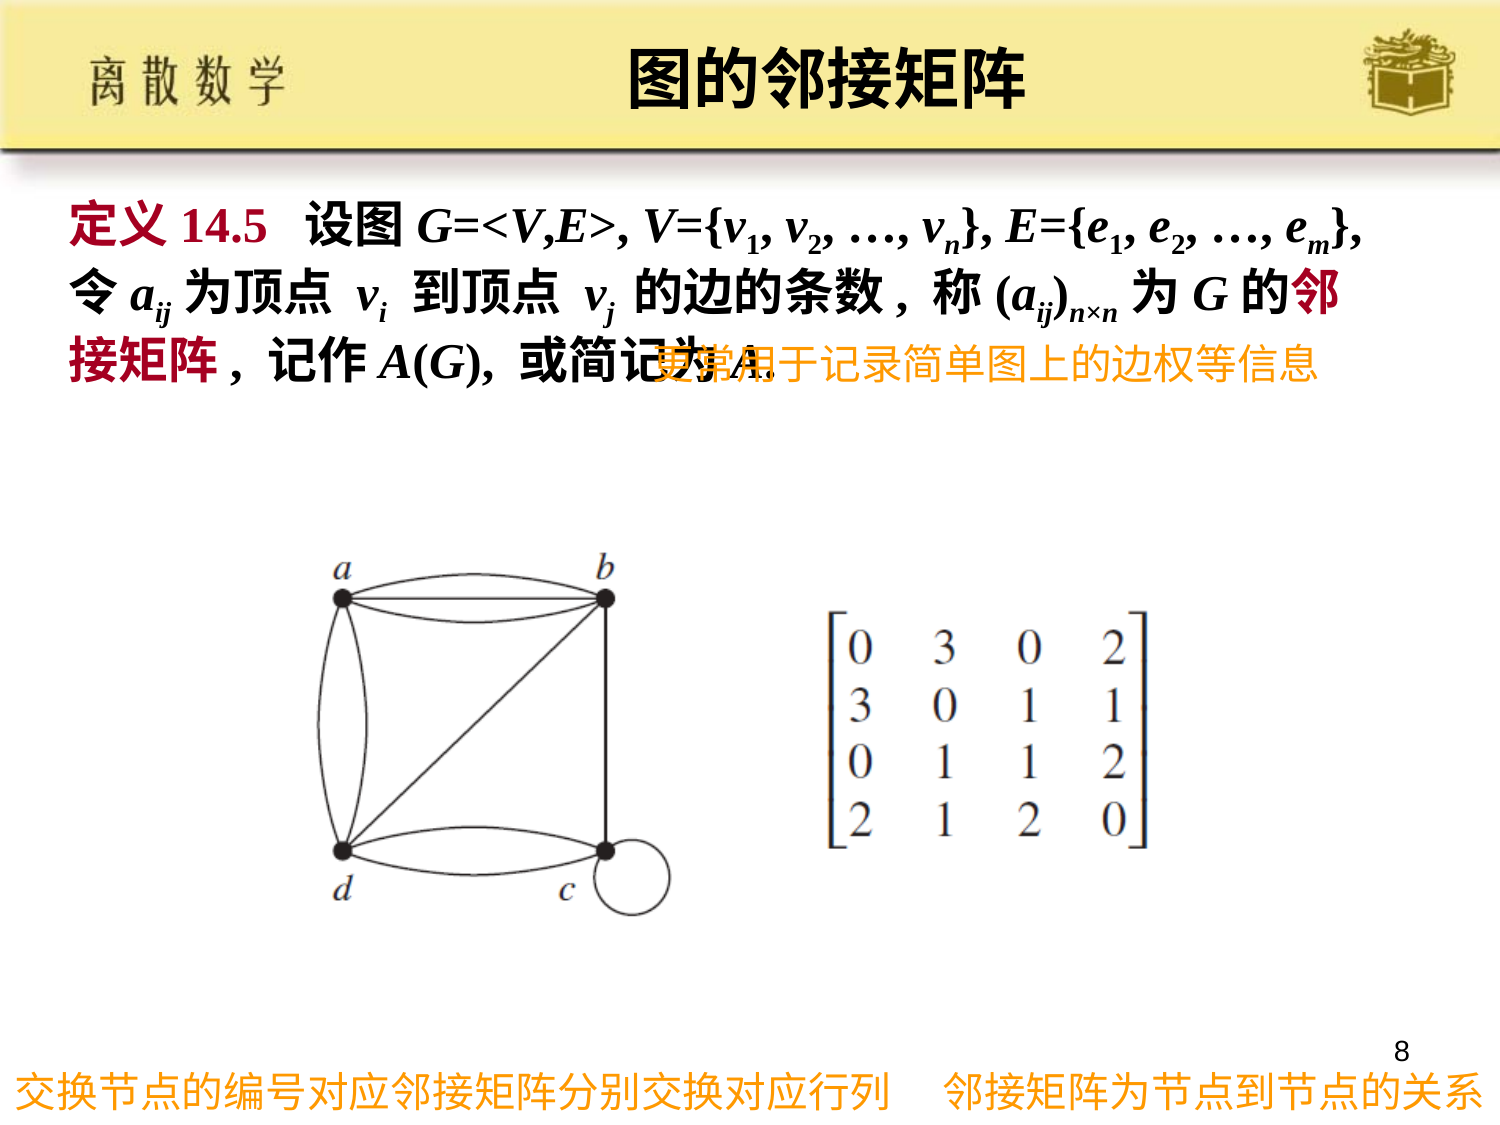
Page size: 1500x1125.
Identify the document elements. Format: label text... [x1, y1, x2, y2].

picture [0, 0, 1500, 1058]
title 图的邻接矩阵 [324, 42, 1329, 112]
text_box 交换节点的编号对应邻接矩阵分别交换对应行列 [0, 1057, 939, 1123]
slide_number 8 [1074, 1024, 1425, 1058]
list 定义14.5 设图G=<V,E>, V={v1, v2, …, vn}, E={e1, e2, …, em}, 令aij为顶点 vi 到顶点 vj 的边的条数, 称(aij)n×n为G的邻接矩阵, 记作A(G), 或简记为A. [53, 184, 1404, 927]
text_box 邻接矩阵为节点到节点的关系 [749, 1058, 1500, 1124]
text_box 更常用于记录简单图上的边权等信息 [614, 330, 1359, 396]
